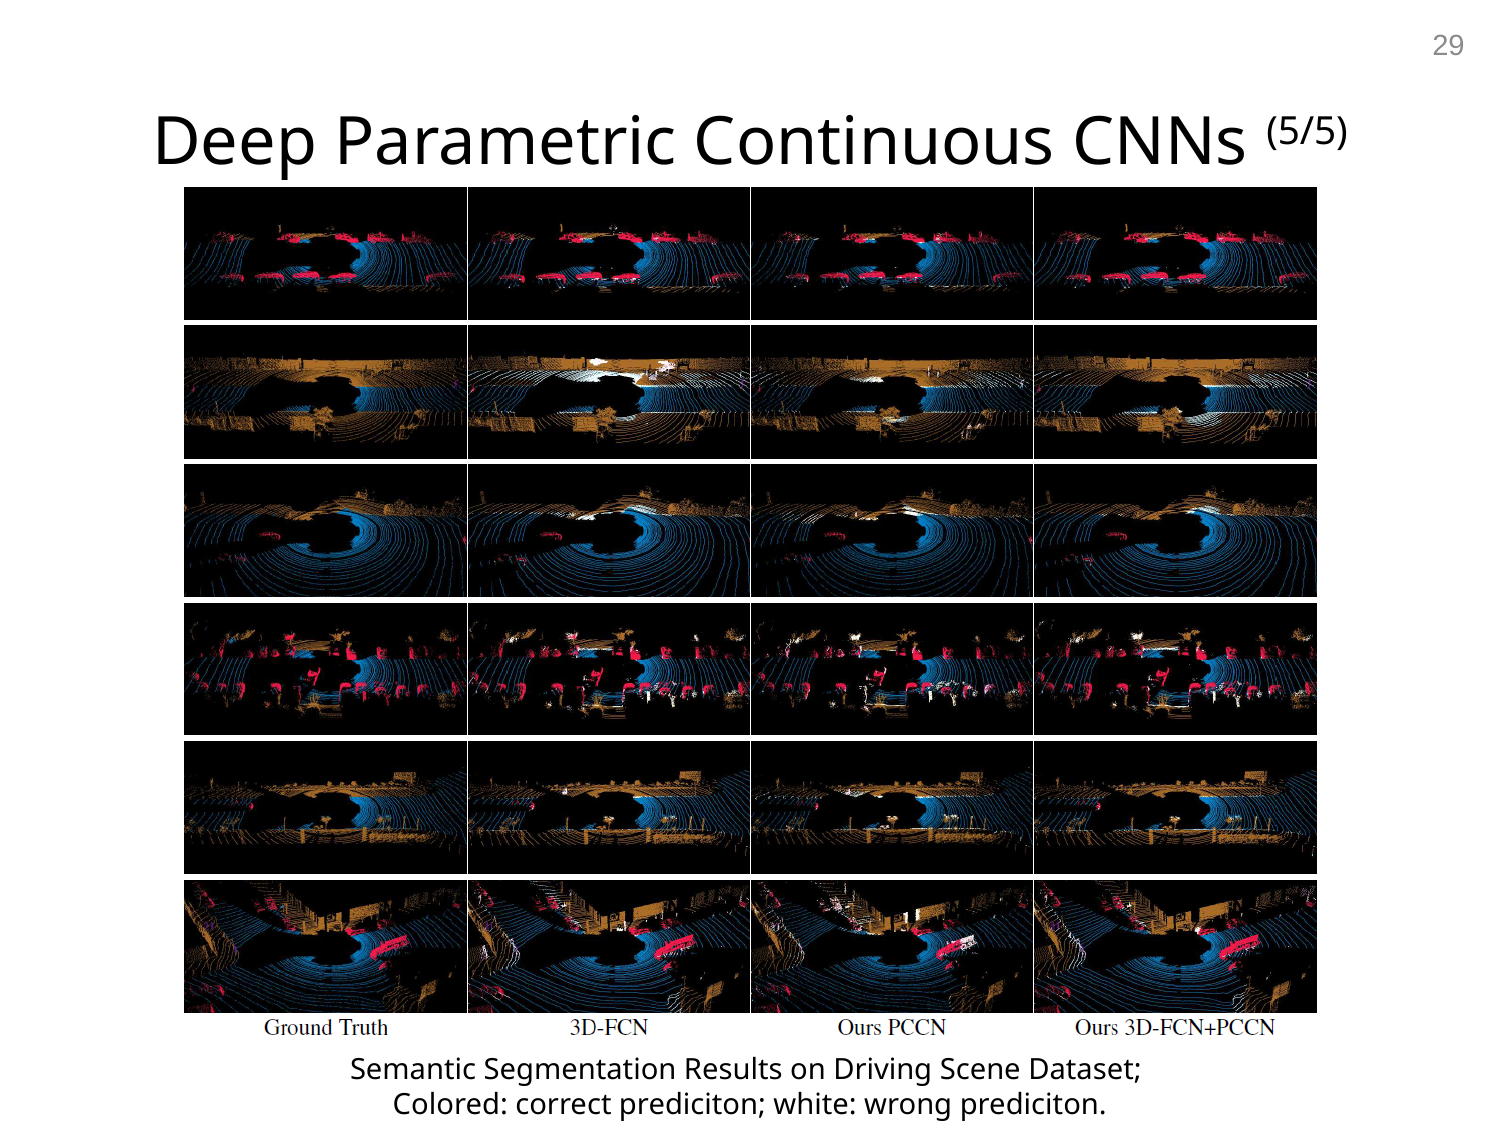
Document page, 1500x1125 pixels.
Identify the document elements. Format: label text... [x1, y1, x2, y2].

slide_number 29 [1142, 14, 1480, 75]
picture [181, 182, 1319, 1039]
text_box Semantic Segmentation Results on Driving Scene Dataset; Colored: correct prediciton; white: wrong prediciton. [102, 1061, 1398, 1110]
title Deep Parametric Continuous CNNs (5/5) [0, 92, 1500, 193]
